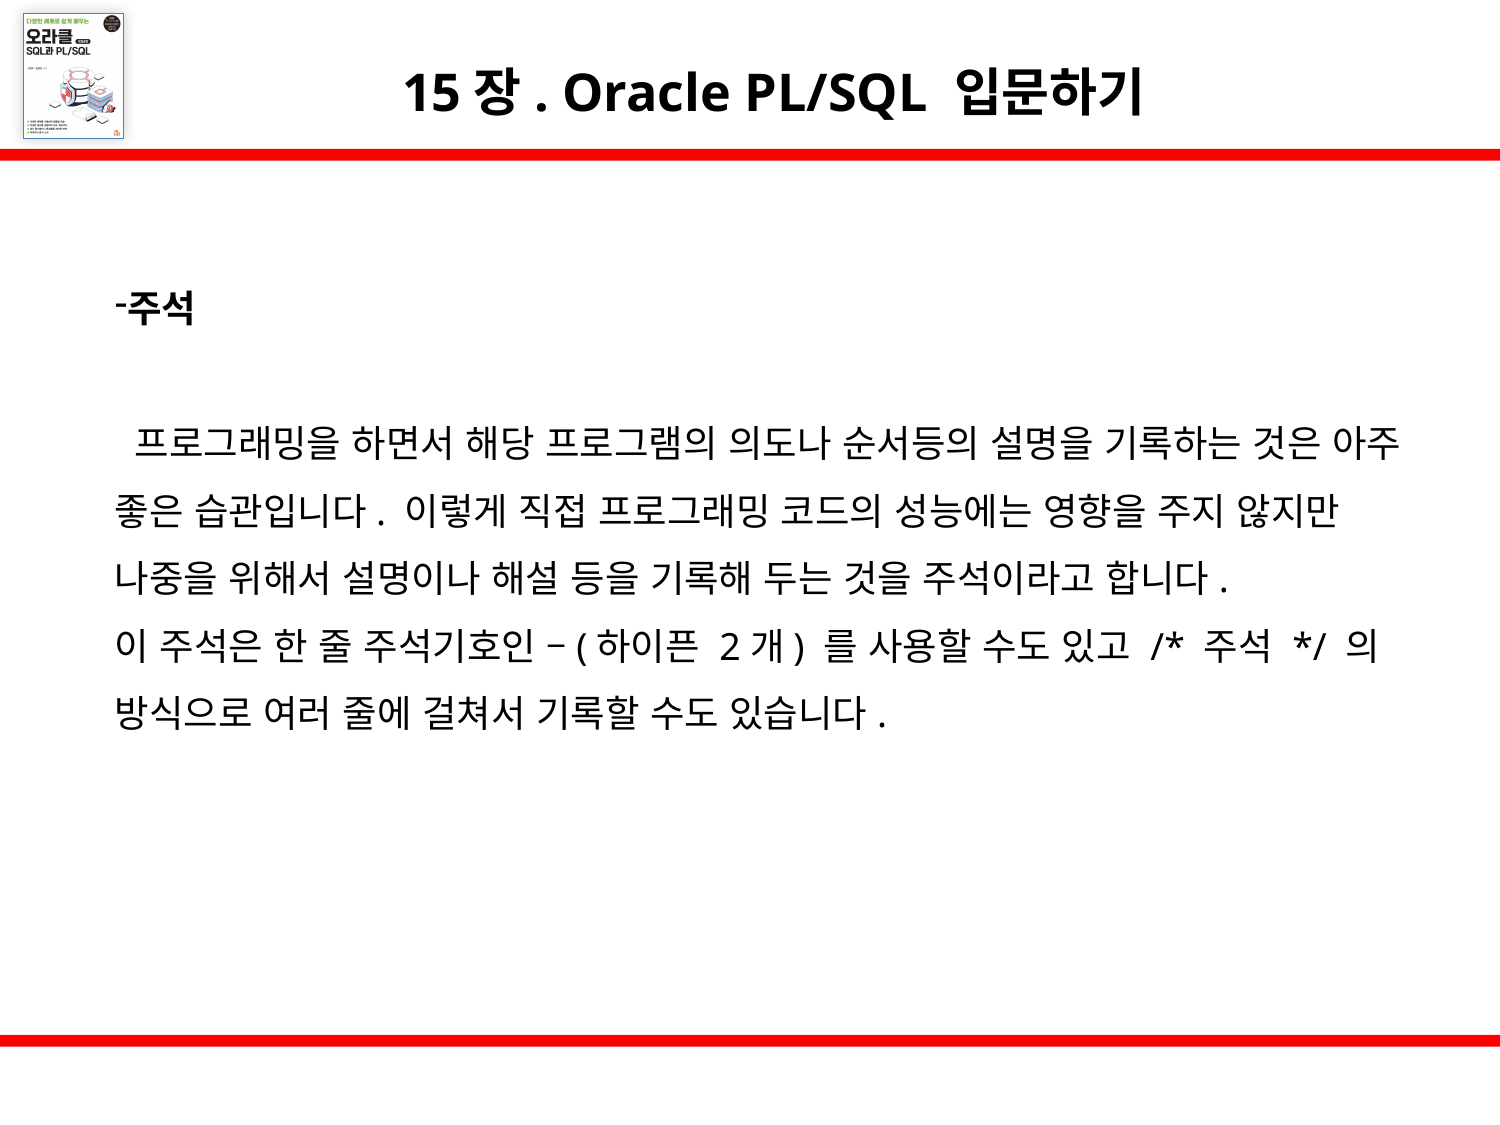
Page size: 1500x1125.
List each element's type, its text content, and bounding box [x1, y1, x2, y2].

picture [23, 13, 125, 140]
text_box 주석 프로그래밍을 하면서 해당 프로그램의 의도나 순서등의 설명을 기록하는 것은 아주 좋은 습관입니다. 이렇게 직접 프로그래밍 코드의 성능에는 영향을 주지 않지만 나중을 위해서 설명이나 해설 등을 기록해 두는 것을 주석이라고 합니다. 이 주석은 한 줄 주석기호인 –(하이픈 2개) 를 사용할 수도 있고 /* 주석 */ 의 방식으로 여러 줄에 걸쳐서 기록할 수도 있습니다. [98, 289, 1425, 777]
text_box [0, 147, 1500, 163]
text_box [0, 1033, 1500, 1049]
text_box 15장. Oracle PL/SQL 입문하기 [204, 0, 1343, 151]
